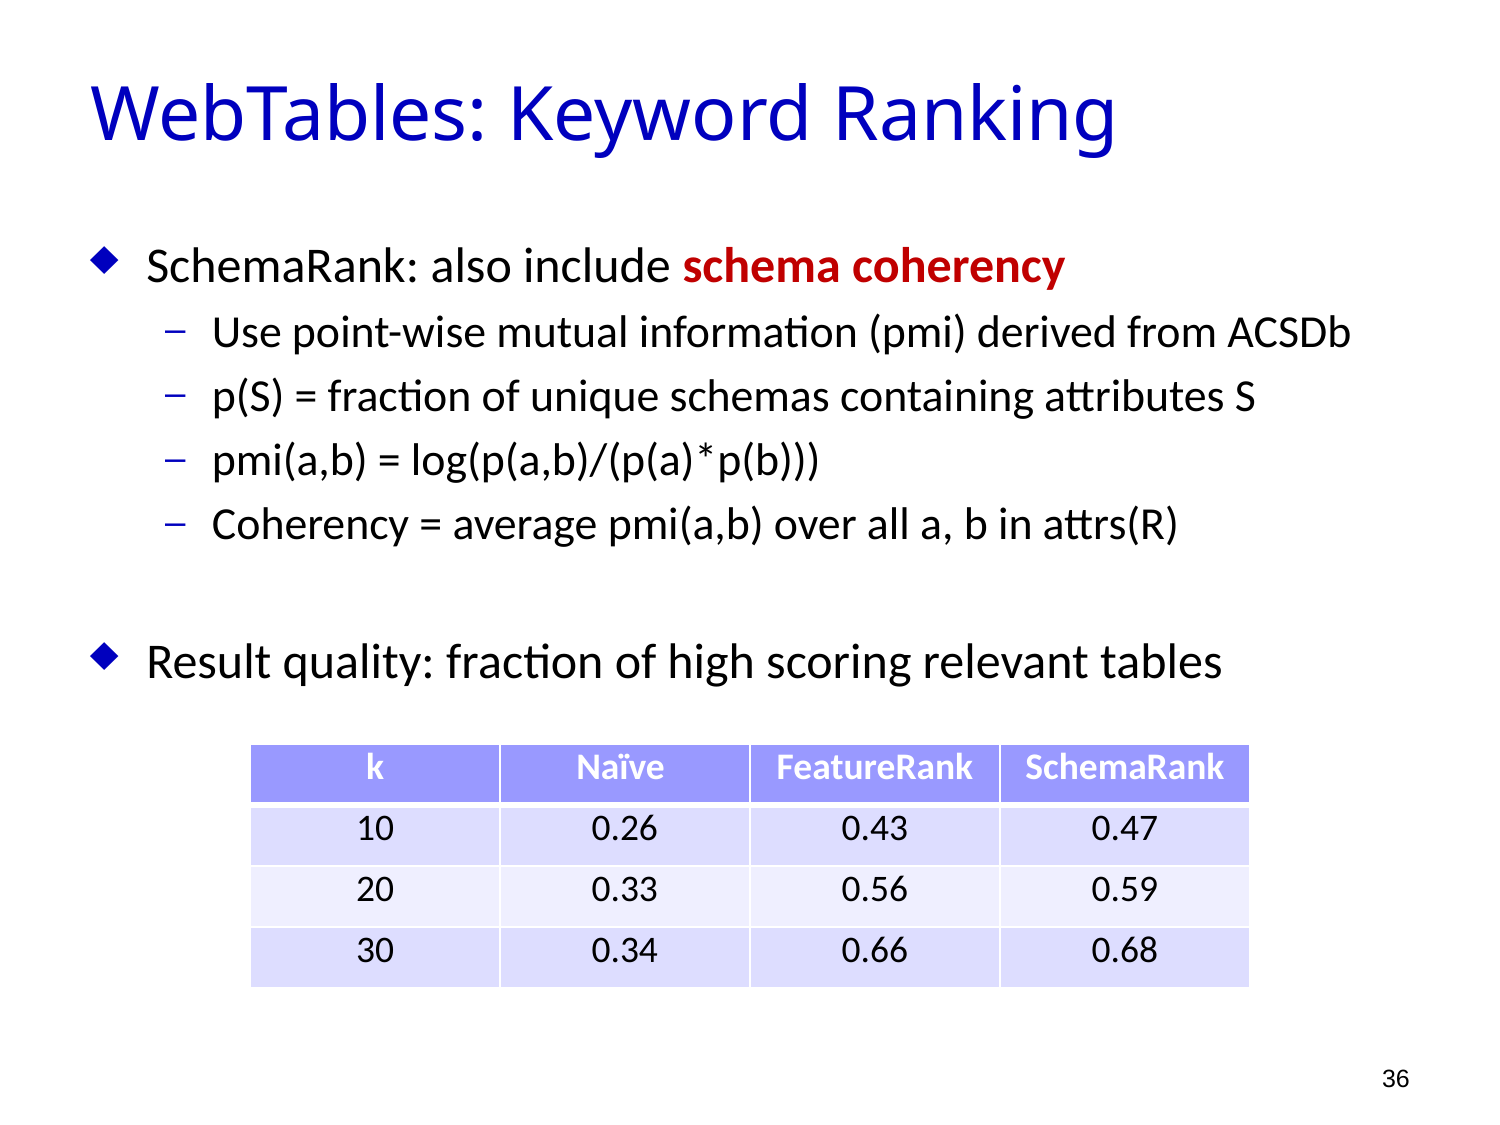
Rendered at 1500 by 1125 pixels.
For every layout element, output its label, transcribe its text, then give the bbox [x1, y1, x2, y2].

table_cell 0.26 [501, 808, 749, 865]
table_header Naïve [501, 745, 749, 802]
list SchemaRank: also include schema coherency Use point-wise mutual information (pmi) derived from ACSDb p(S) = fraction of unique schemas containing attributes S pmi(a,b) = log(p(a,b)/(p(a)*p(b))) Coherency = average pmi(a,b) over all a, b in attrs(R) Result quality: fraction of high scoring relevant tables [74, 224, 1500, 963]
table_cell 0.43 [751, 808, 999, 865]
slide_number 36 [1074, 1025, 1425, 1100]
table_cell 0.47 [1001, 808, 1249, 865]
table_cell 20 [251, 867, 499, 926]
table_cell 0.66 [751, 928, 999, 987]
table_cell 0.59 [1001, 867, 1249, 926]
table_header FeatureRank [751, 745, 999, 802]
table_header k [251, 745, 499, 802]
table_cell 0.56 [751, 867, 999, 926]
table_cell 10 [251, 808, 499, 865]
table_cell 30 [251, 928, 499, 987]
table_cell 0.33 [501, 867, 749, 926]
table_cell 0.68 [1001, 928, 1249, 987]
table_header SchemaRank [1001, 745, 1249, 802]
title WebTables: Keyword Ranking [74, 45, 1426, 176]
table_cell 0.34 [501, 928, 749, 987]
